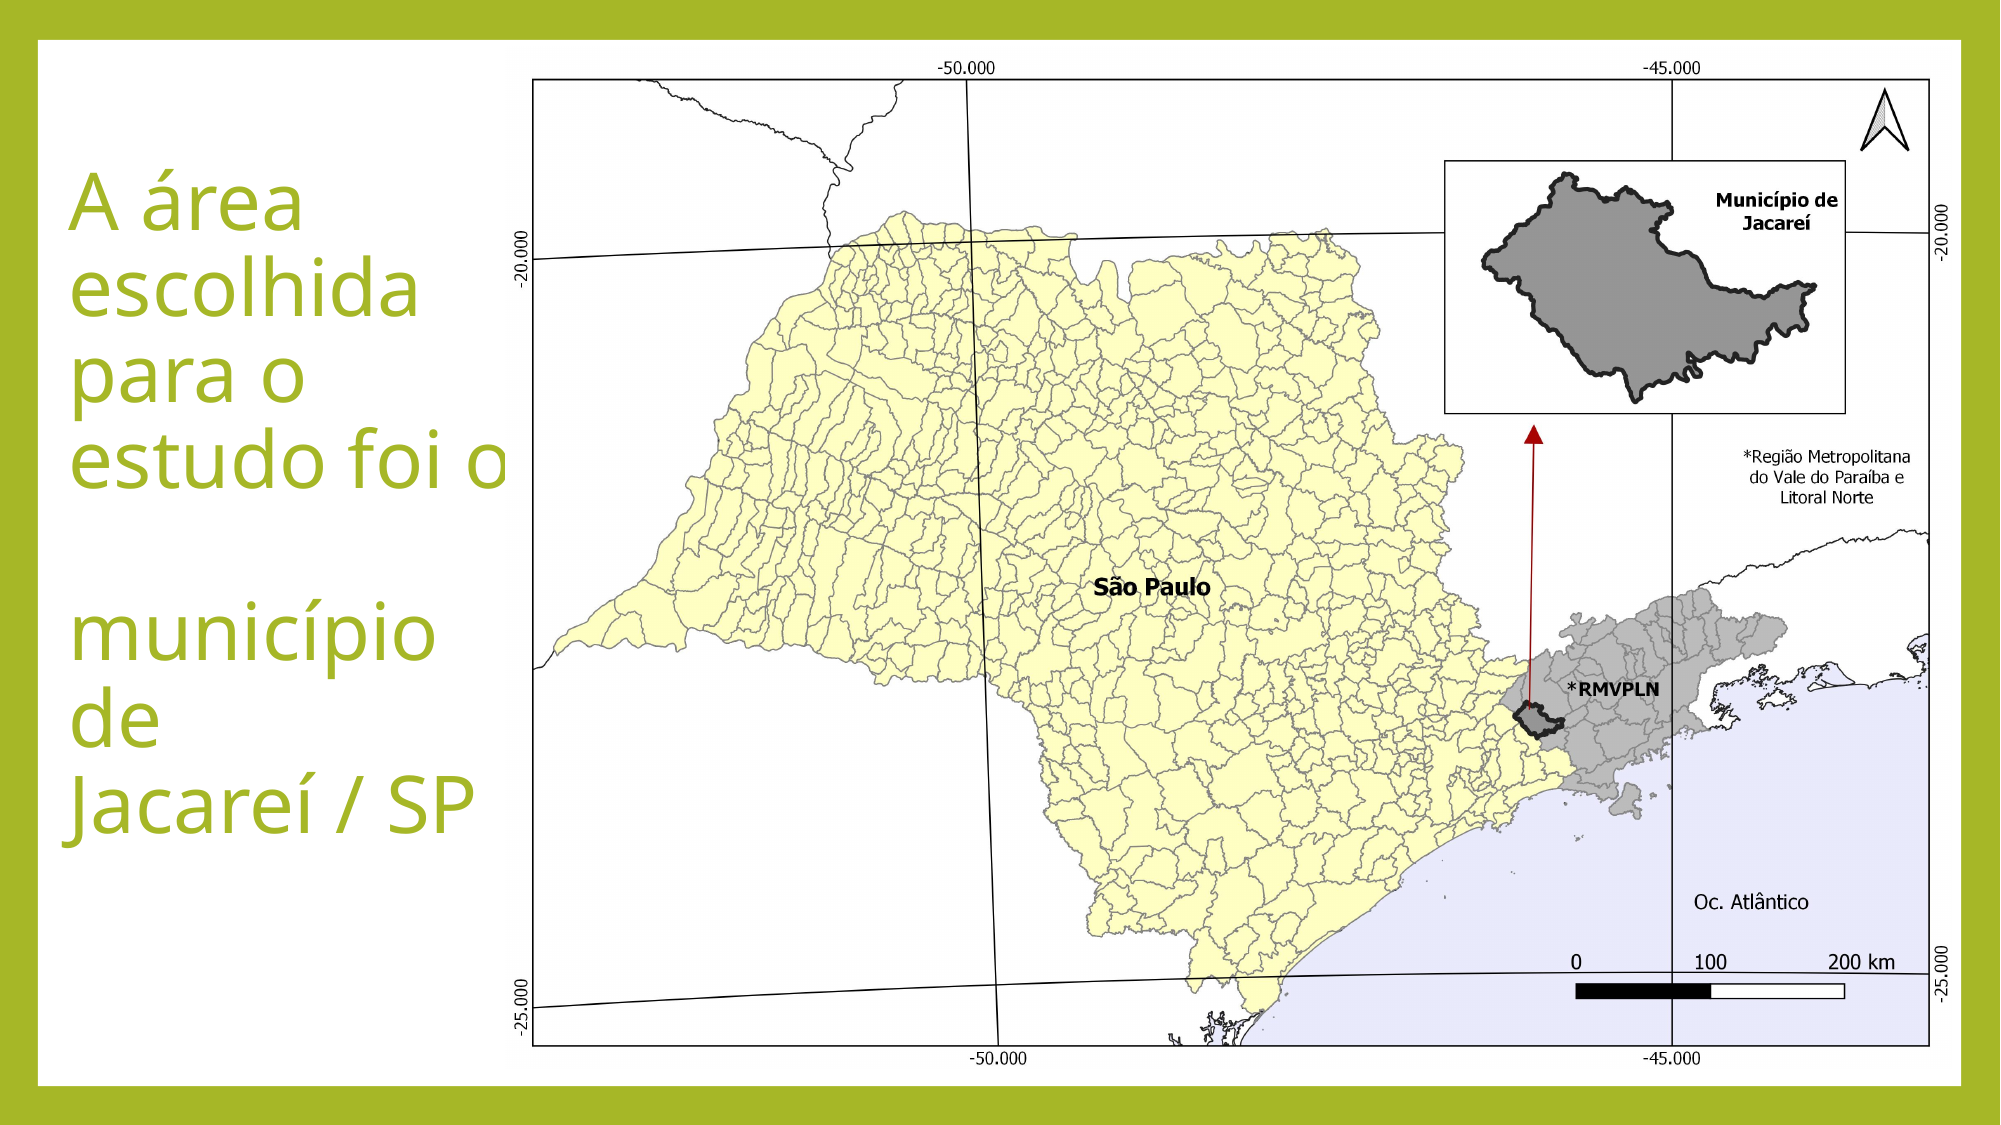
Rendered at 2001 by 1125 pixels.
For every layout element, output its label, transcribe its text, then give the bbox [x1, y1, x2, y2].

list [505, 45, 1952, 1069]
title A área escolhida para o estudo foi o município de Jacareí / SP [53, 153, 500, 859]
